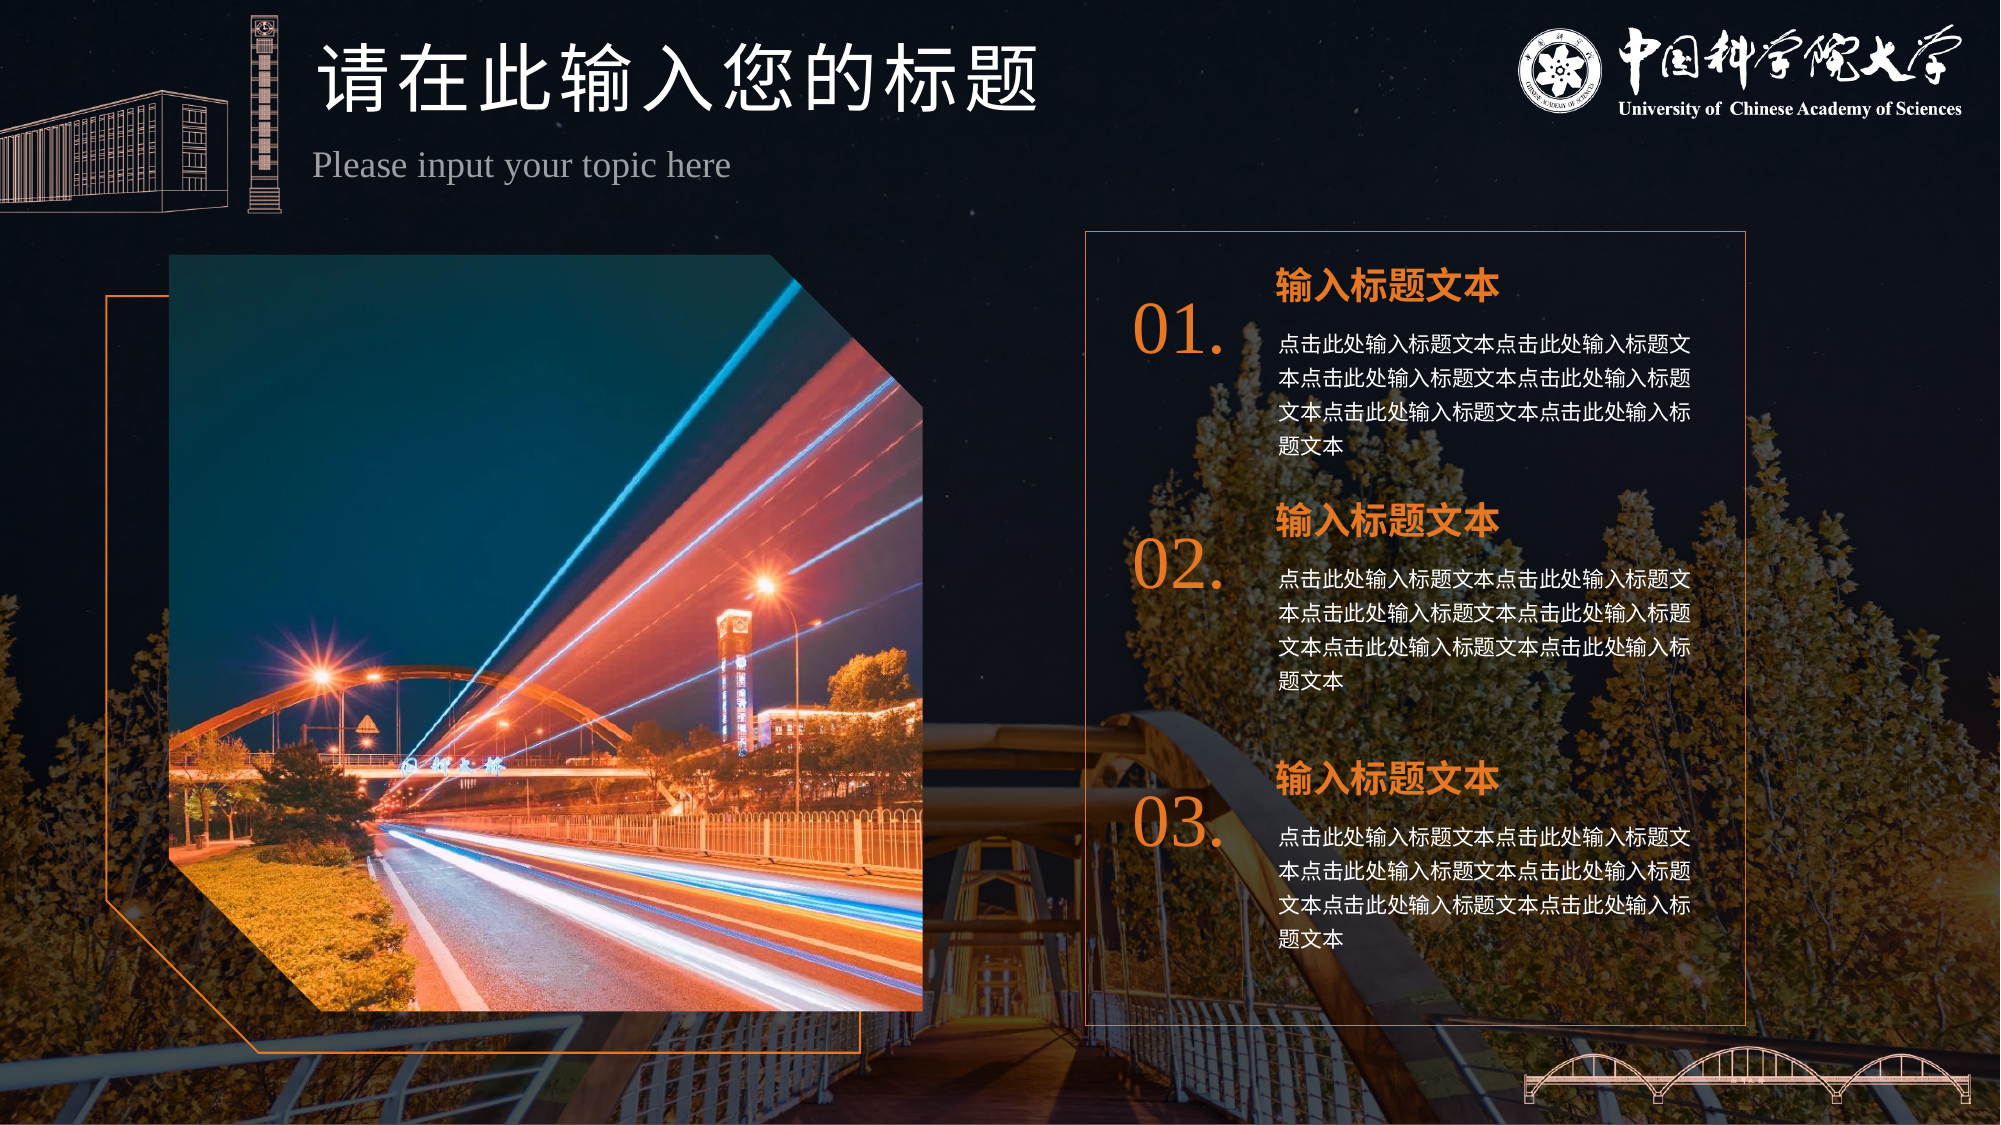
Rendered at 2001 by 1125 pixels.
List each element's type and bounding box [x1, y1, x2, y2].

picture [0, 0, 2000, 1124]
text_box [1117, 254, 1707, 468]
text_box [1117, 490, 1707, 704]
text_box [1117, 747, 1707, 961]
